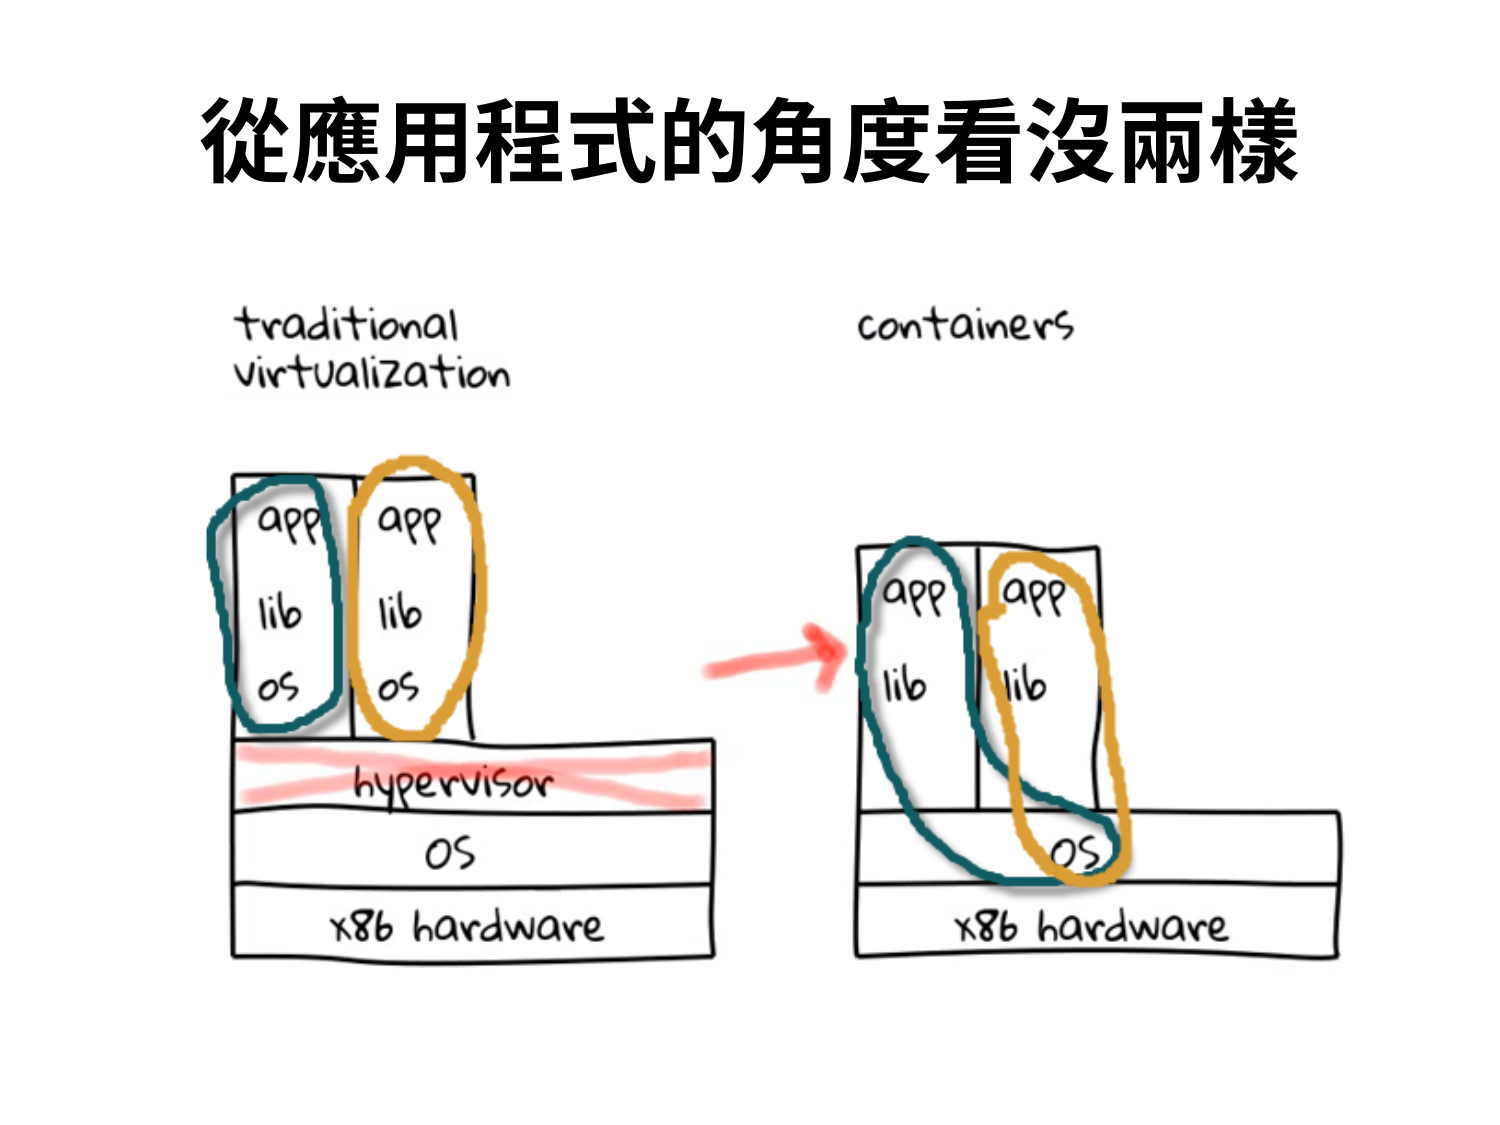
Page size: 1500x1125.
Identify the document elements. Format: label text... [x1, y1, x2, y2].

picture [182, 278, 1367, 988]
title 從應用程式的角度看沒兩樣 [75, 45, 1425, 233]
